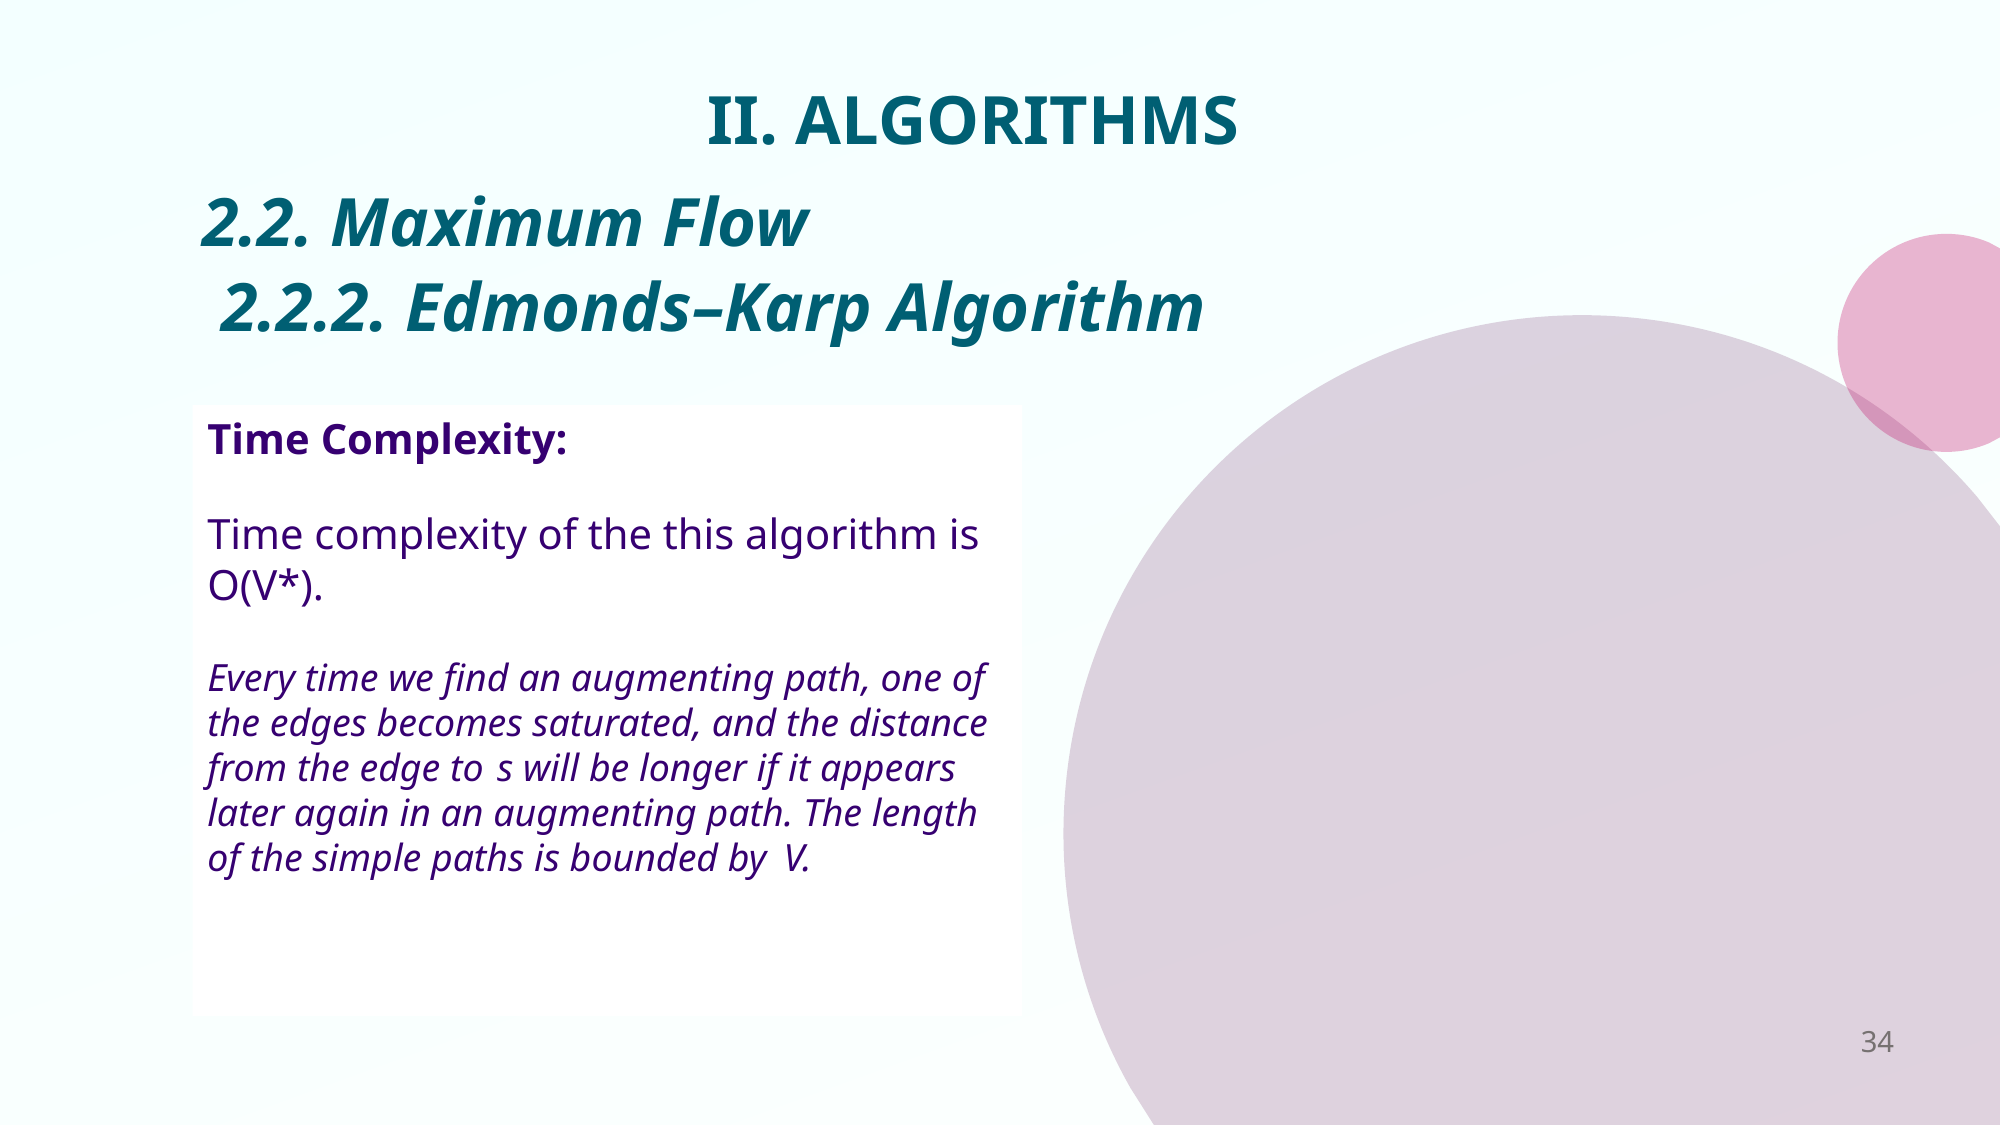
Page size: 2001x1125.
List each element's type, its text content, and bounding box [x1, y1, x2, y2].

text_box 2.2. Maximum Flow [0, 171, 1418, 277]
title II. ALGORITHMS [61, 70, 1886, 175]
text_box [192, 405, 1170, 1055]
text_box 34 [1459, 1016, 1909, 1076]
text_box 2.2.2. Edmonds–Karp Algorithm [102, 256, 1325, 362]
